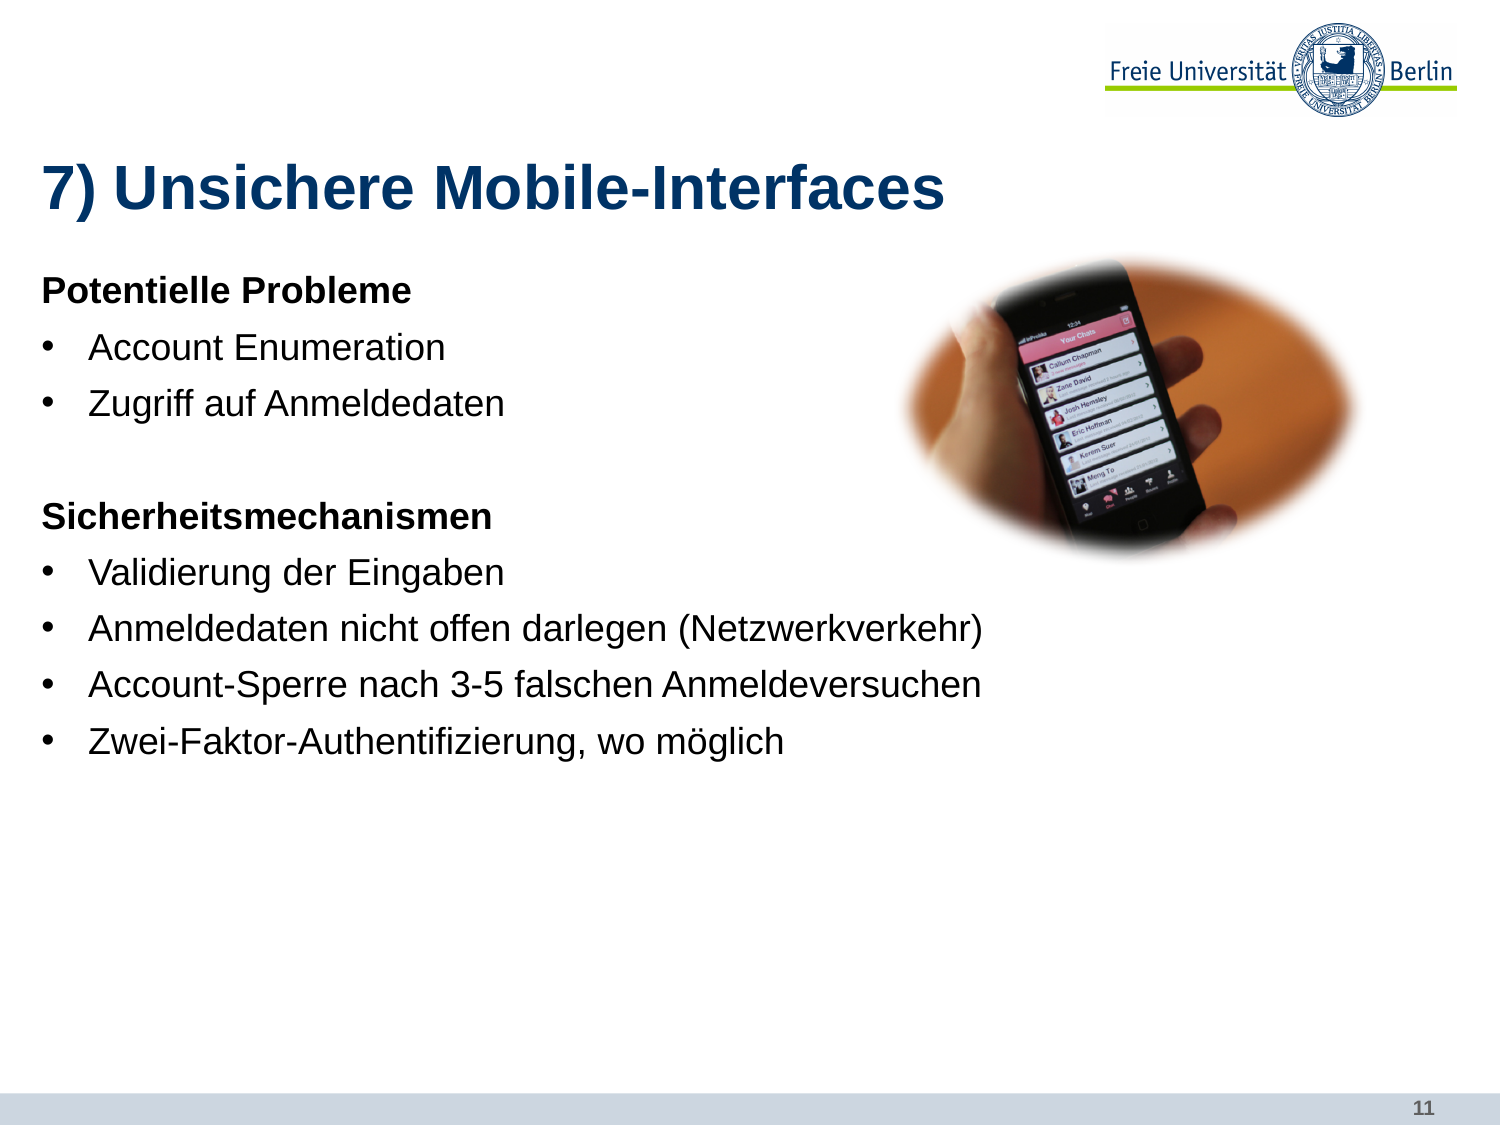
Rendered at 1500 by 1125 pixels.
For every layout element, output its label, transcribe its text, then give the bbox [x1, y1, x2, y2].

picture [891, 247, 1371, 568]
title 7) Unsichere Mobile-Interfaces [41, 155, 1459, 226]
picture [1105, 23, 1457, 117]
list Potentielle Probleme Account Enumeration Zugriff auf Anmeldedaten Sicherheitsmechanismen Validierung der Eingaben Anmeldedaten nicht offen darlegen (Netzwerkverkehr) Account-Sperre nach 3-5 falschen Anmeldeversuchen Zwei-Faktor-Authentifizierung, wo möglich [41, 265, 1459, 1064]
